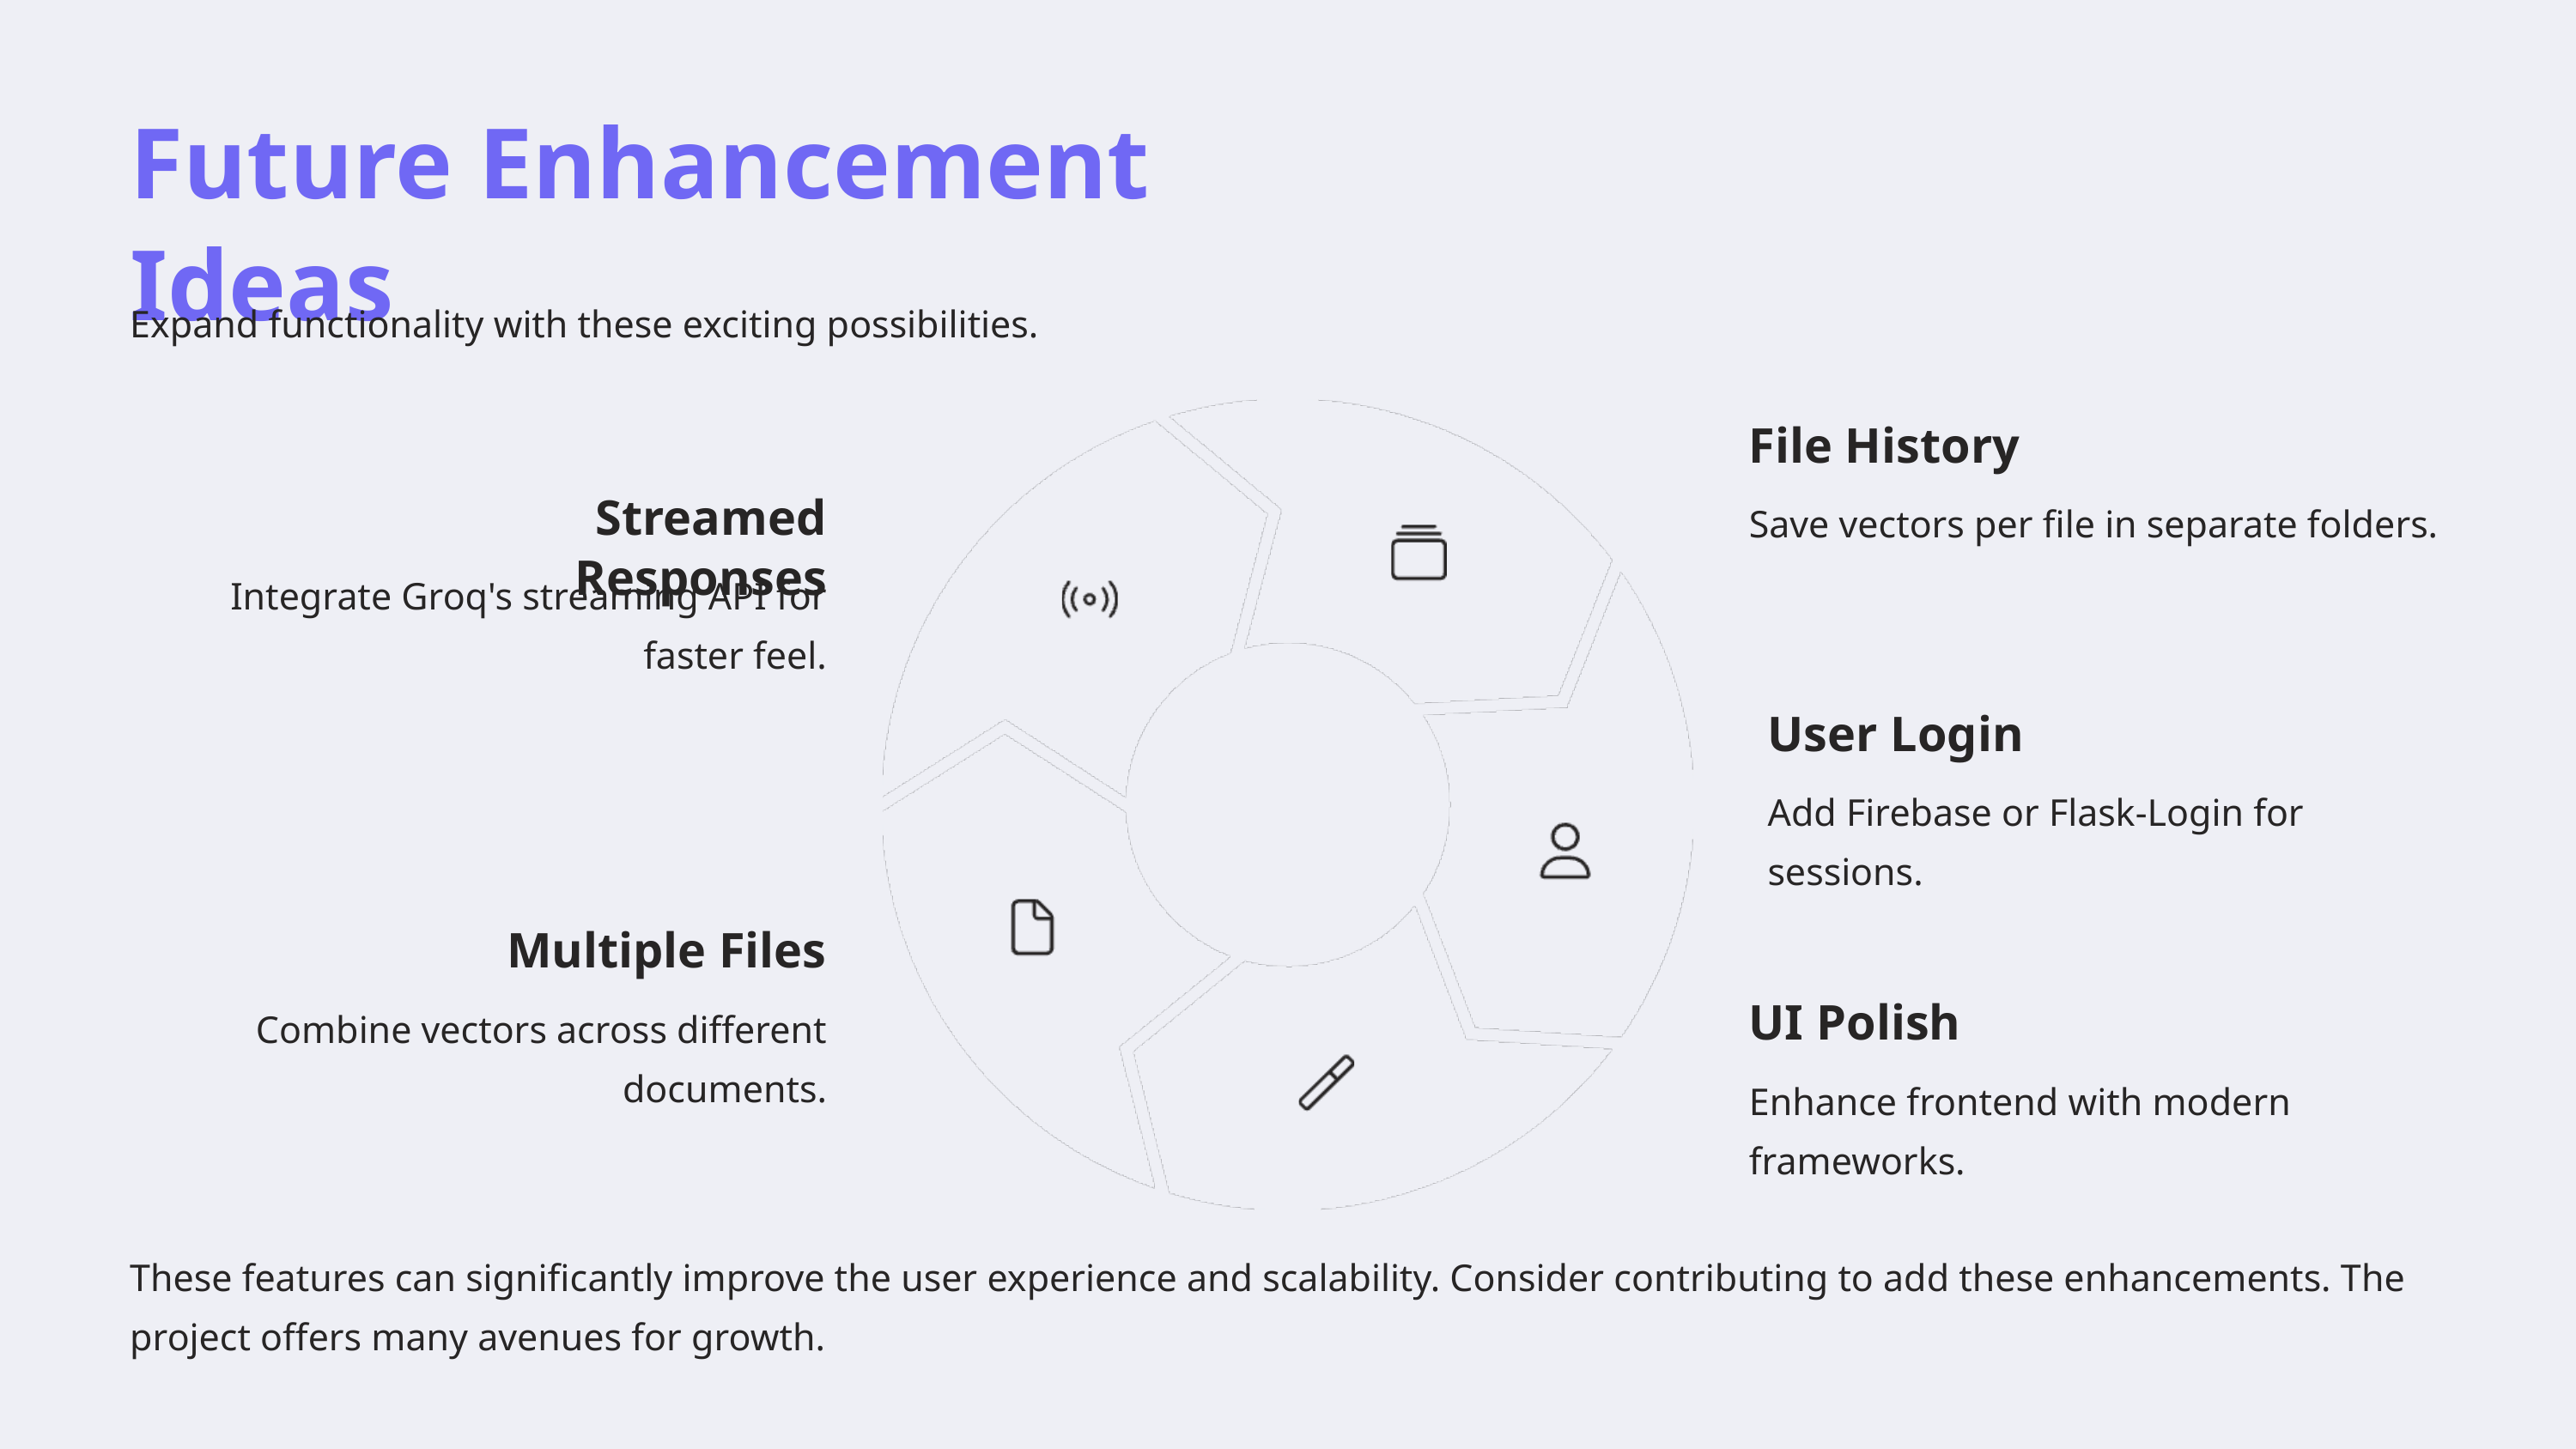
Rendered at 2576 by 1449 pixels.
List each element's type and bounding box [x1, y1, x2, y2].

text_box [1005, 893, 1061, 963]
text_box [882, 398, 1694, 1210]
text_box [0, 0, 2576, 1449]
